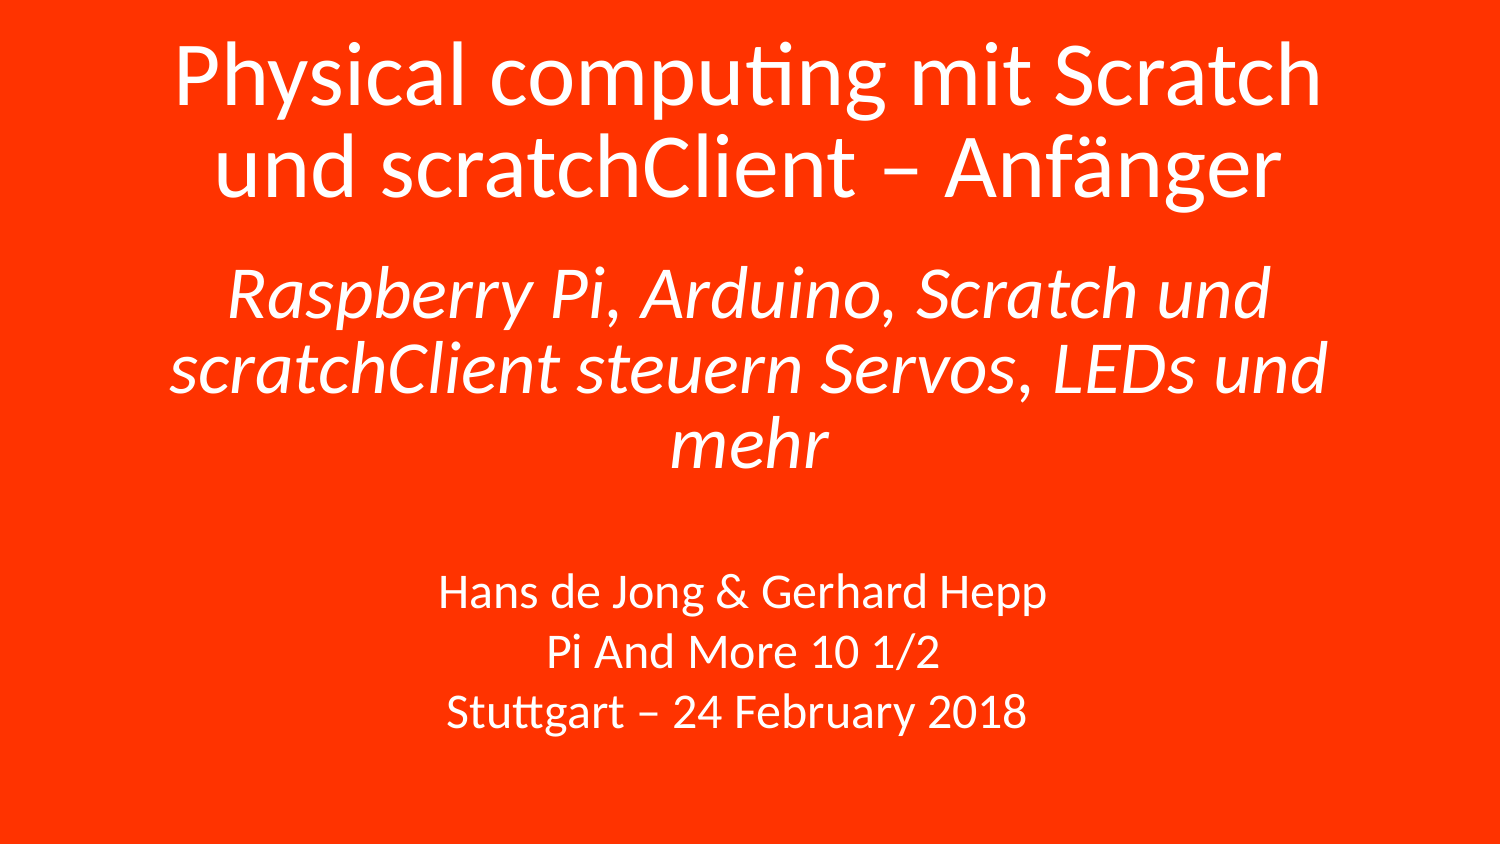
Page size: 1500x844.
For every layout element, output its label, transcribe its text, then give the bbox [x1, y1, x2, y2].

text_box Hans de Jong & Gerhard Hepp Pi And More 10 1/2 Stuttgart – 24 February 2018 [218, 563, 1269, 780]
text_box Physical computing mit Scratch und scratchClient – Anfänger Raspberry Pi, Arduino, Scratch und scratchClient steuern Servos, LEDs und mehr [112, 8, 1388, 517]
